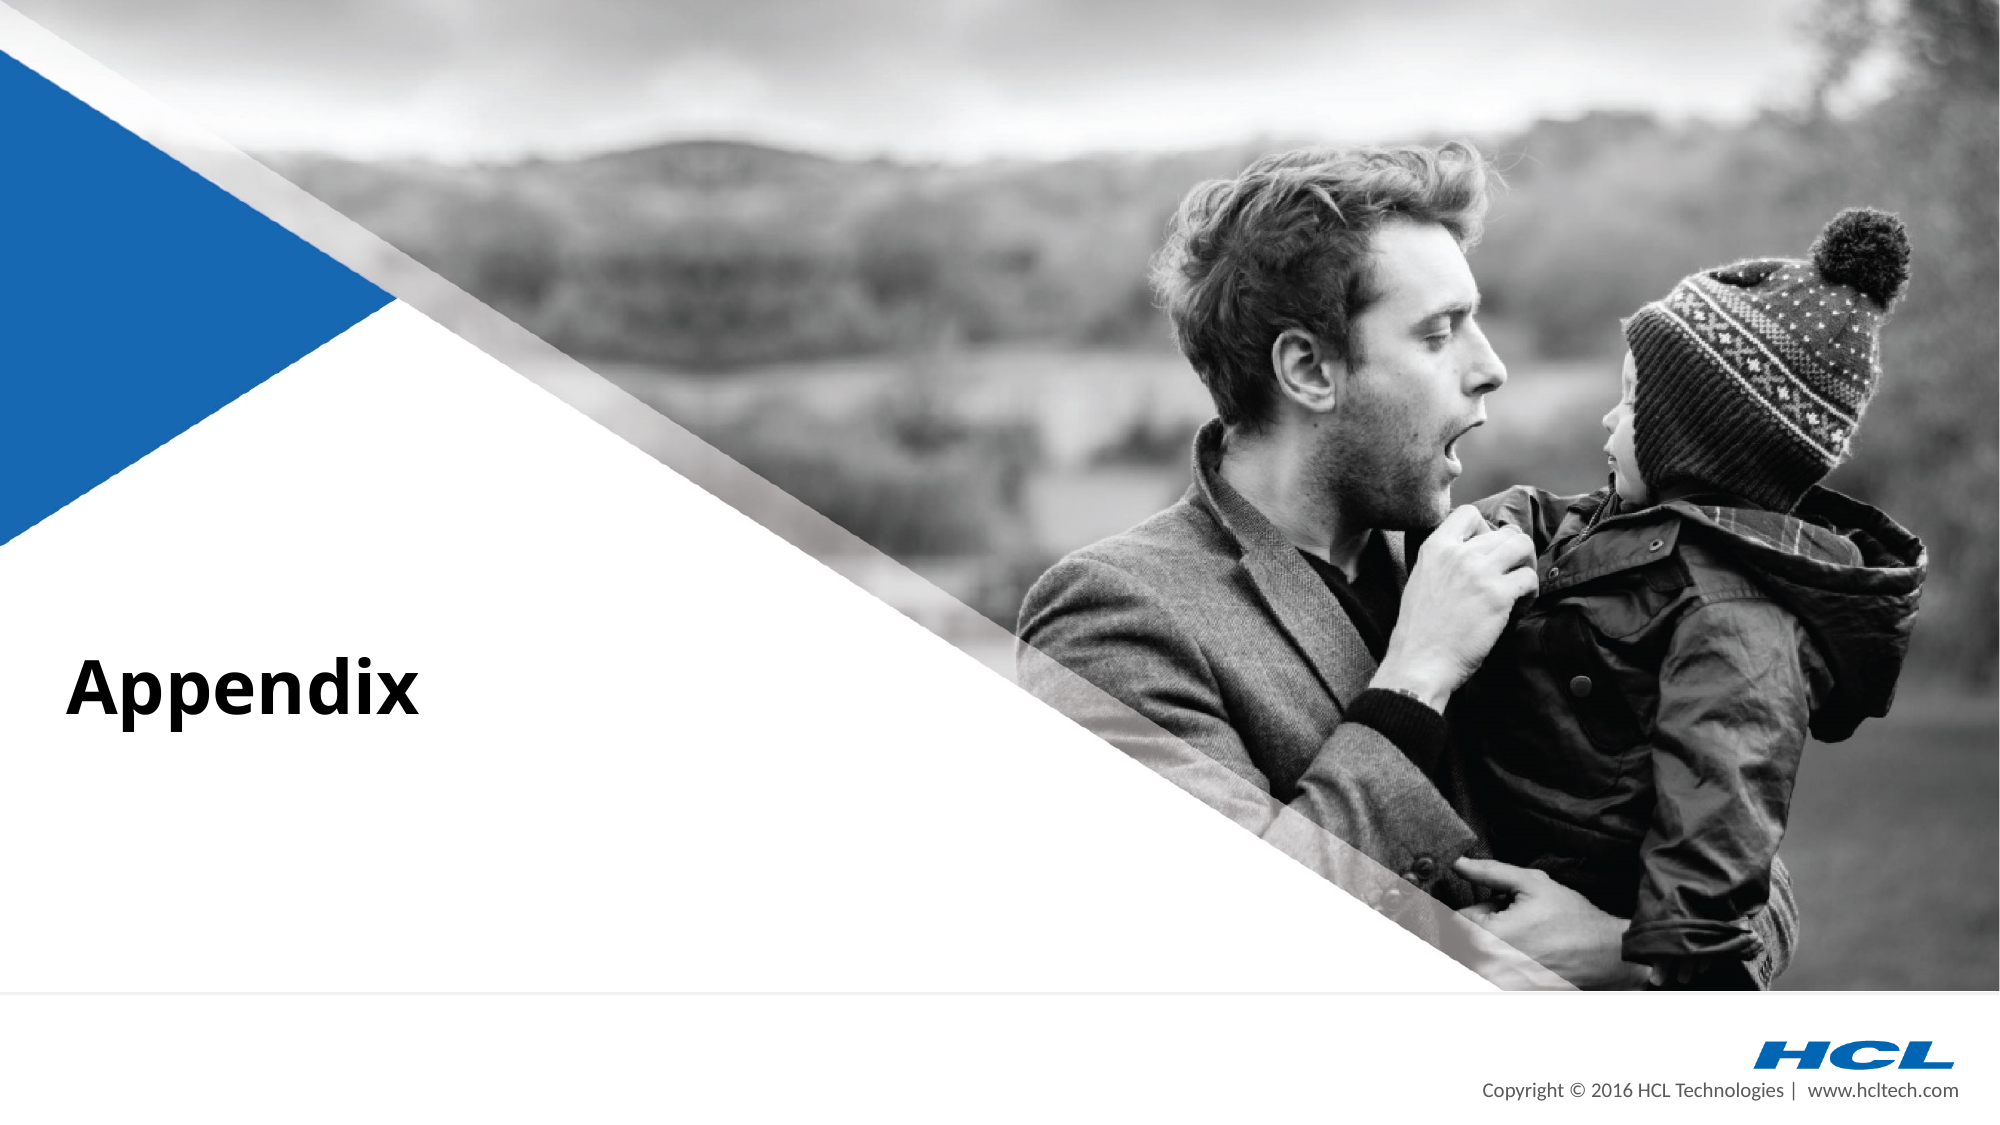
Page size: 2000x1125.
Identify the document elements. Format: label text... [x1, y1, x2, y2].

picture [1745, 1031, 1967, 1082]
picture [0, 0, 2000, 991]
title Appendix [65, 616, 636, 719]
